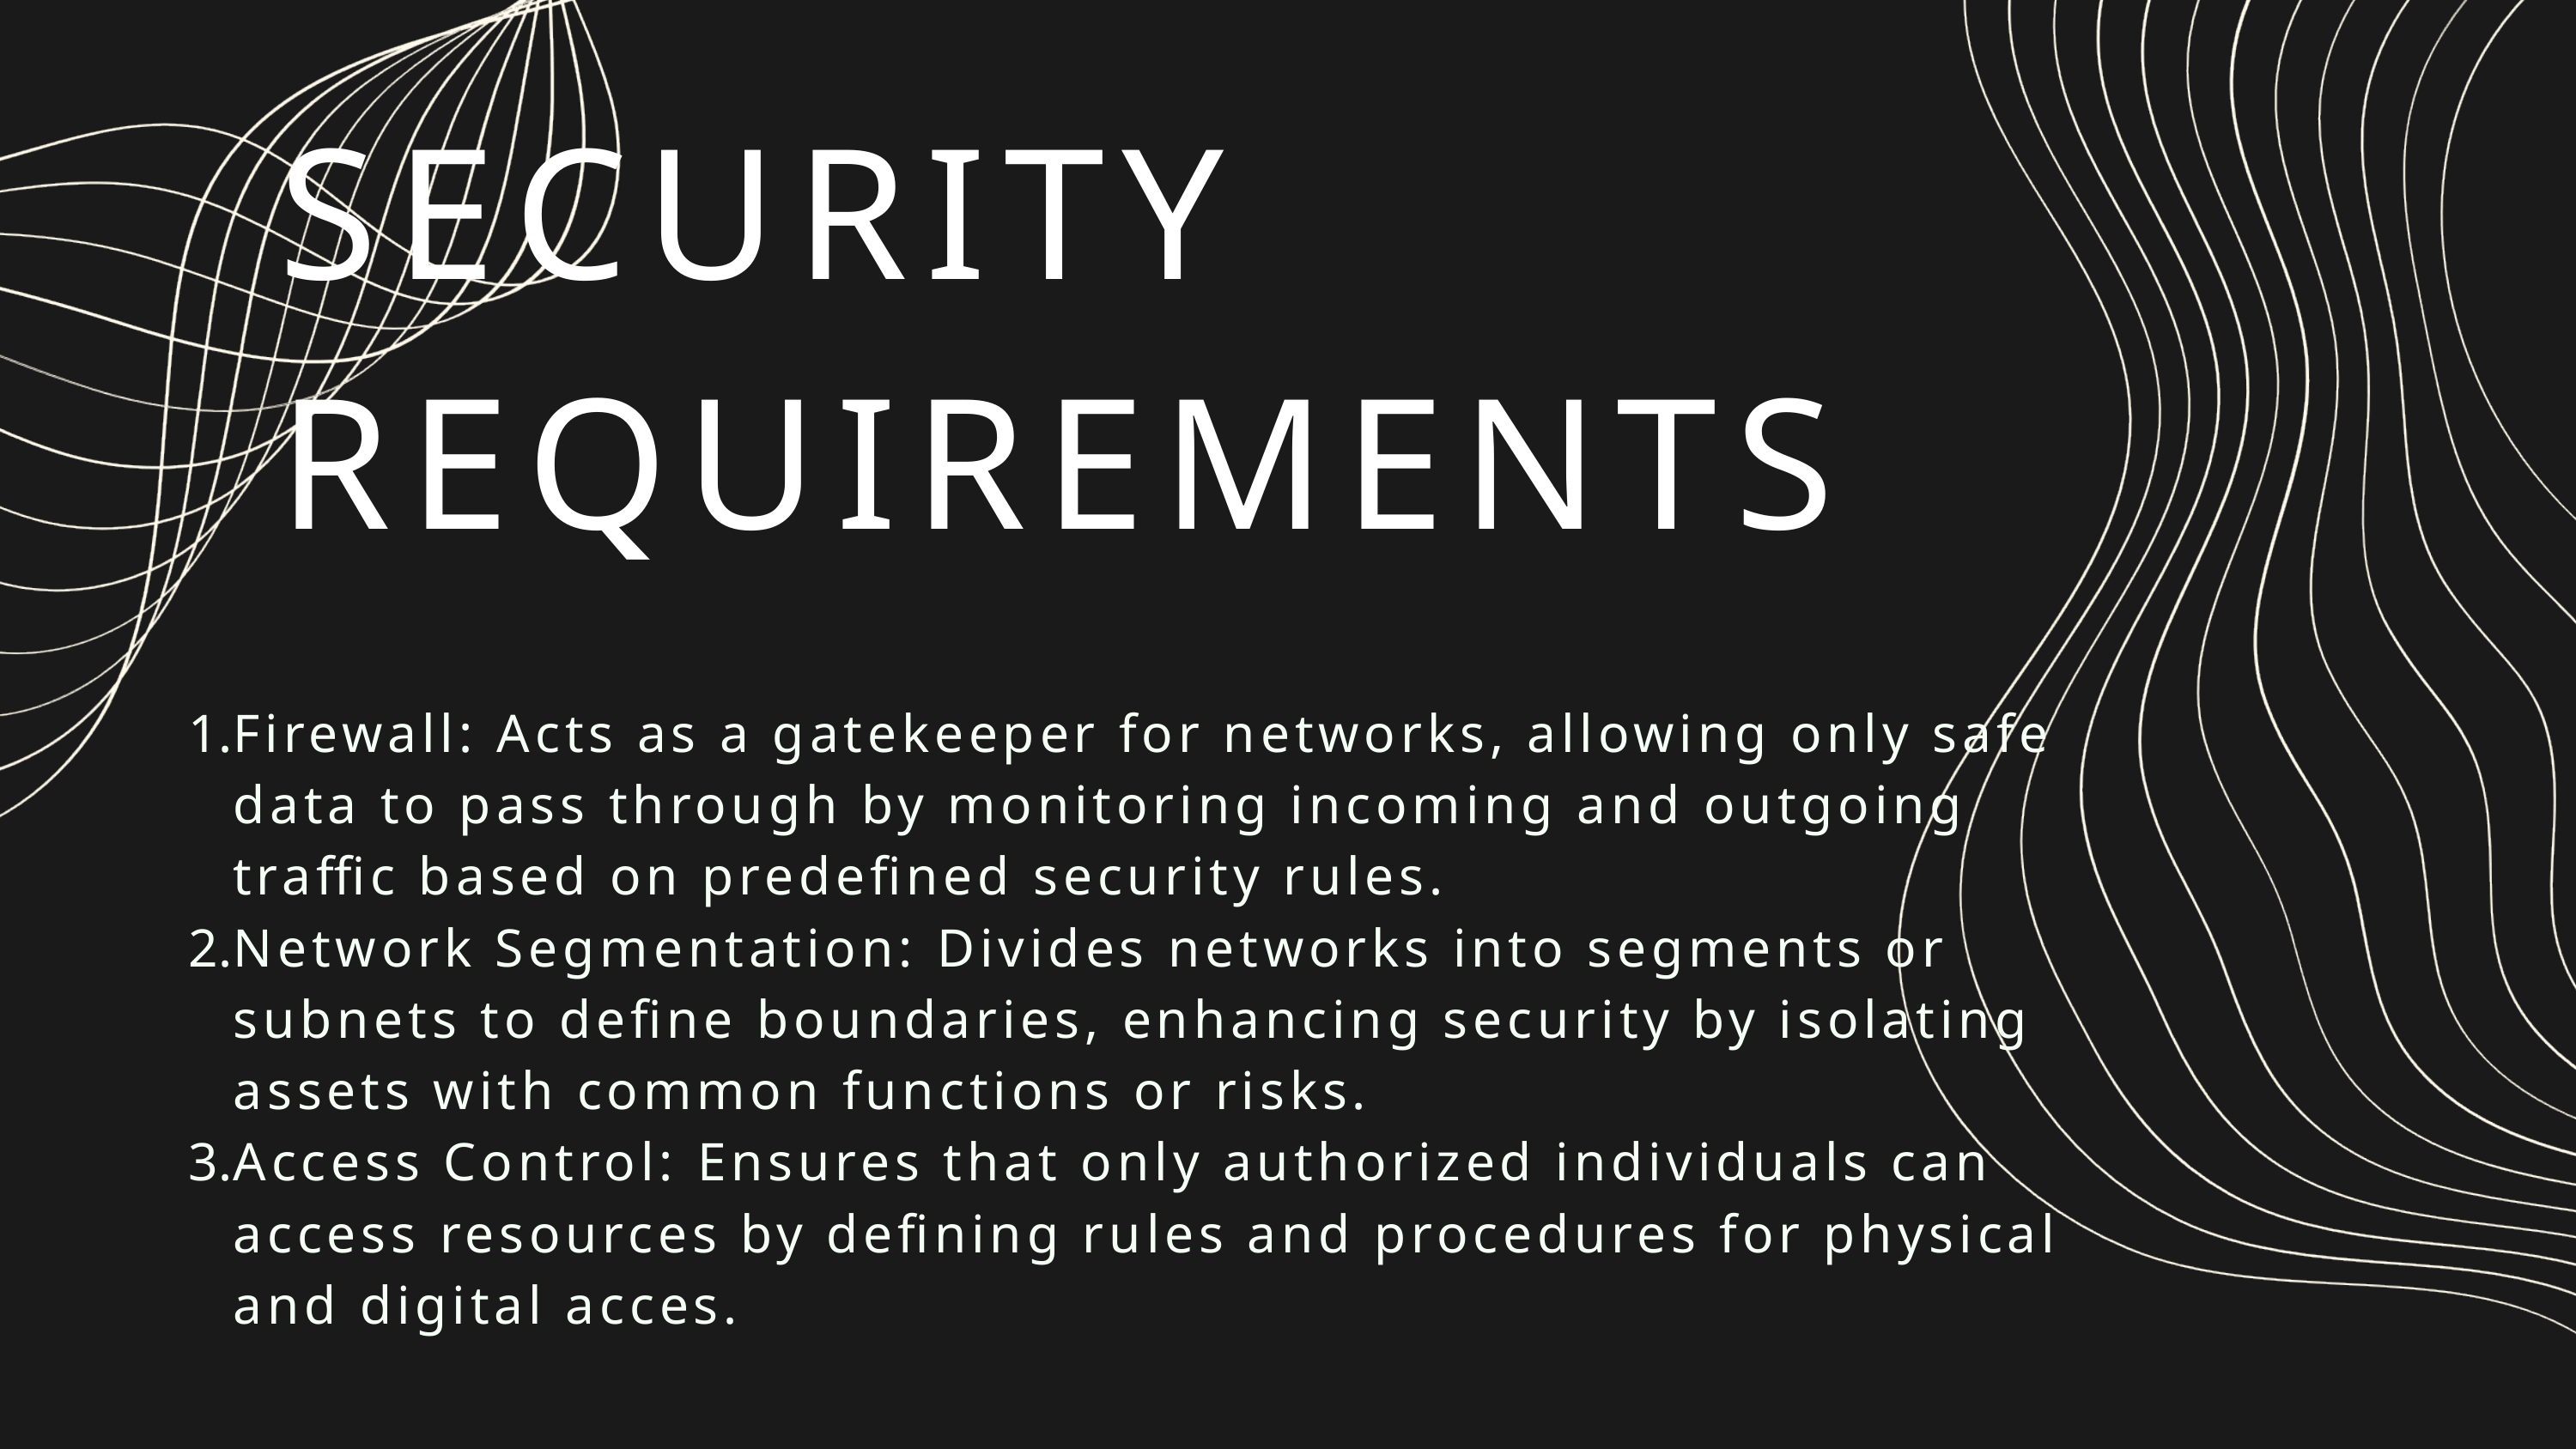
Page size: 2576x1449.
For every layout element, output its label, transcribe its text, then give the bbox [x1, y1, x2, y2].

text_box [1893, 0, 2576, 1449]
text_box Firewall: Acts as a gatekeeper for networks, allowing only safe data to pass through by monitoring incoming and outgoing traffic based on predefined security rules. Network Segmentation: Divides networks into segments or subnets to define boundaries, enhancing security by isolating assets with common functions or risks. Access Control: Ensures that only authorized individuals can access resources by defining rules and procedures for physical and digital acces. [144, 690, 2145, 1406]
text_box SECURITY REQUIREMENTS [279, 66, 1893, 566]
text_box [0, 0, 1081, 844]
